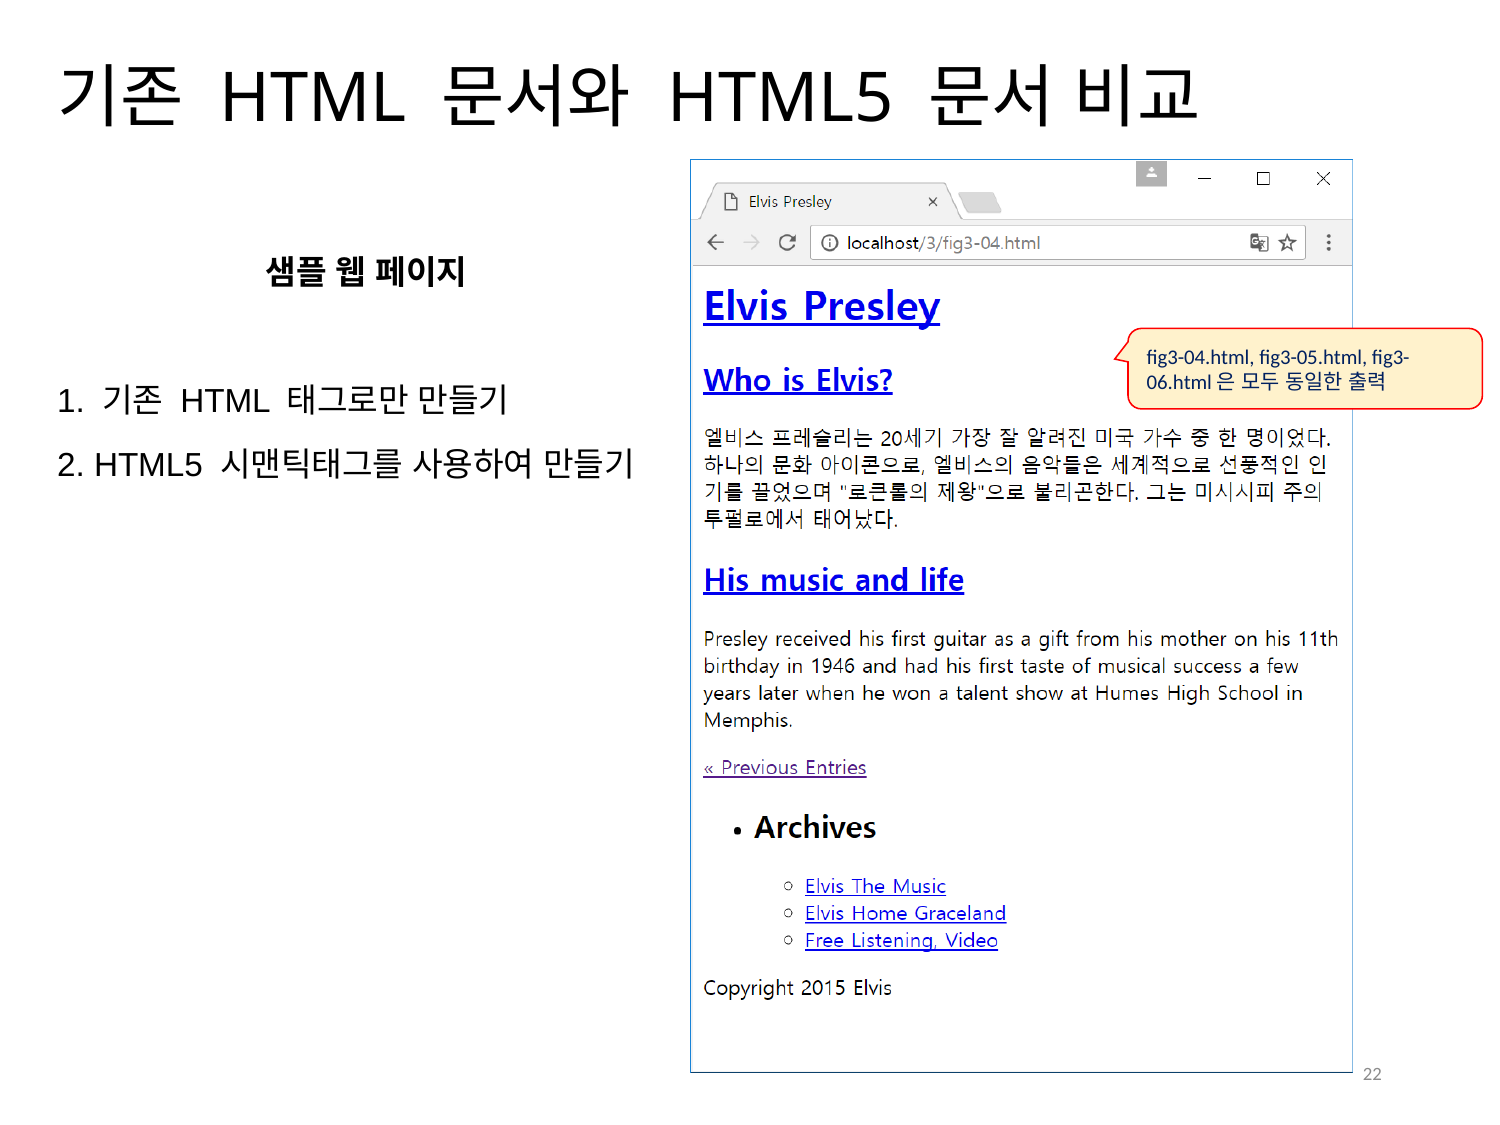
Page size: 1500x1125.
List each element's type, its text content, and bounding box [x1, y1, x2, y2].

picture [690, 159, 1353, 1073]
text_box fig3-04.html, fig3-05.html, fig3-06.html은 모두 동일한 출력 [1353, 327, 1484, 410]
slide_number 22 [1059, 1042, 1397, 1103]
text_box 샘플 웹 페이지 1. 기존 HTML 태그로만 만들기 2. HTML5 시맨틱태그를 사용하여 만들기 [42, 219, 690, 490]
title 기존 HTML 문서와 HTML5 문서 비교 [42, 0, 1388, 206]
